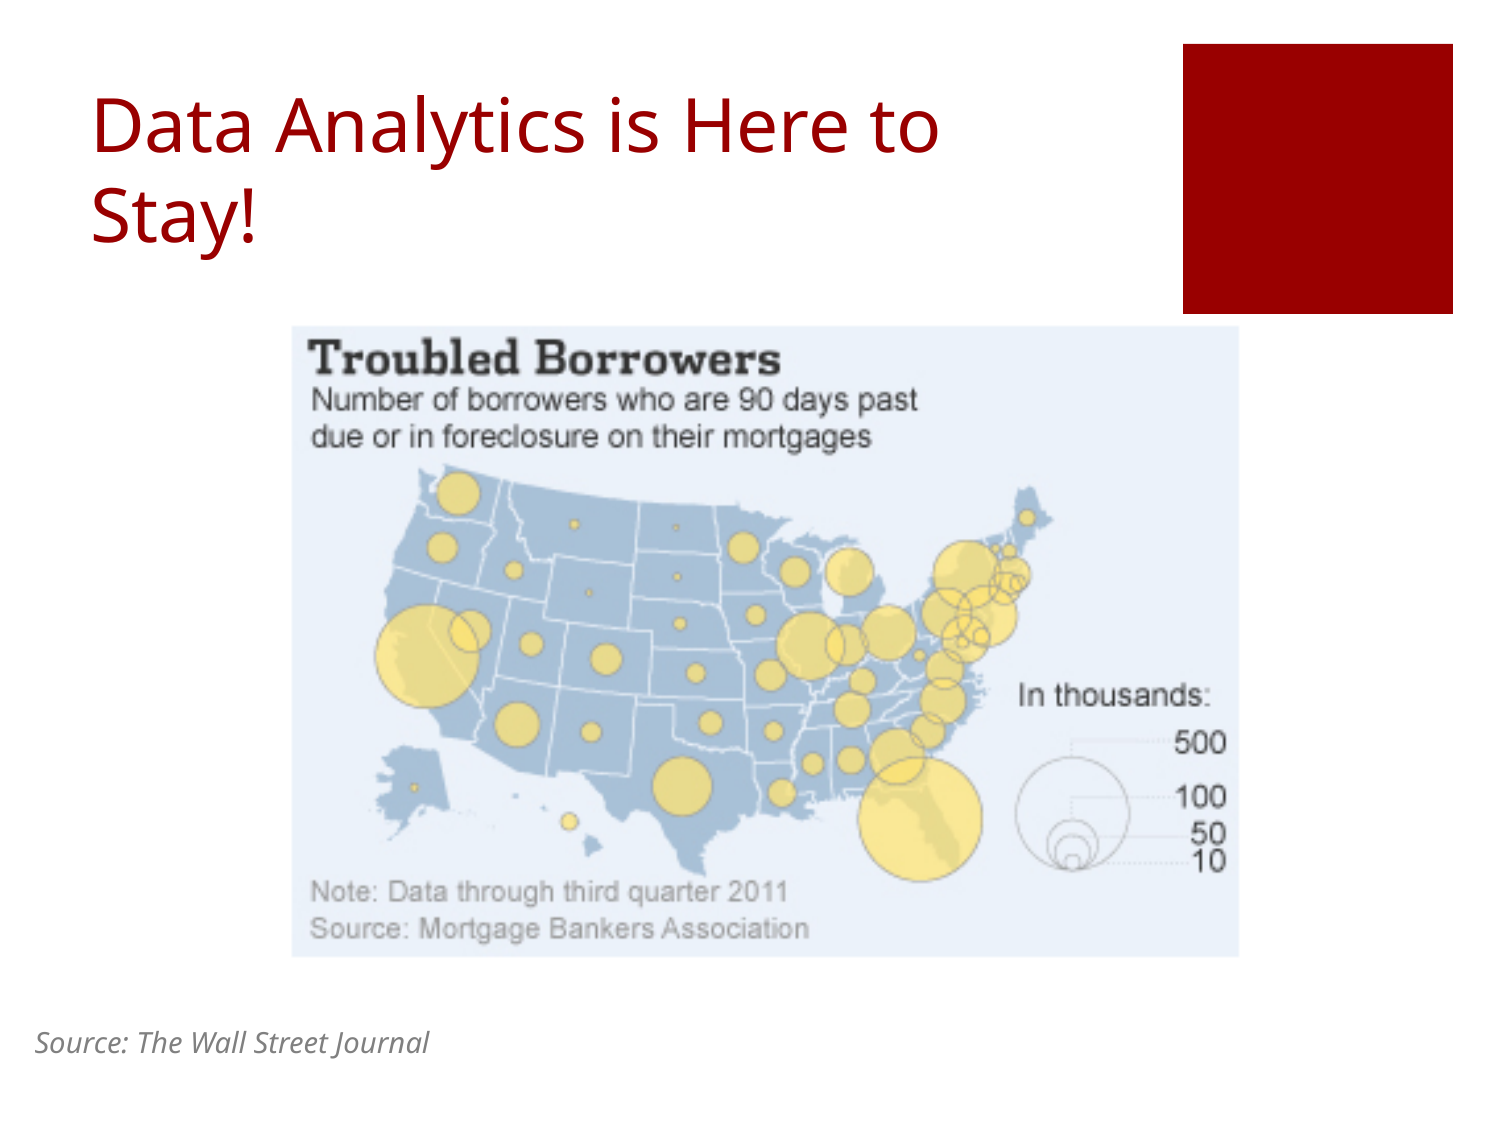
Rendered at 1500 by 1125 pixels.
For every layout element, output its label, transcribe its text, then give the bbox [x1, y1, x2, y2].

text_box Source: The Wall Street Journal [19, 1016, 445, 1067]
title Data Analytics is Here to Stay! [75, 77, 1143, 266]
picture [290, 319, 1245, 963]
